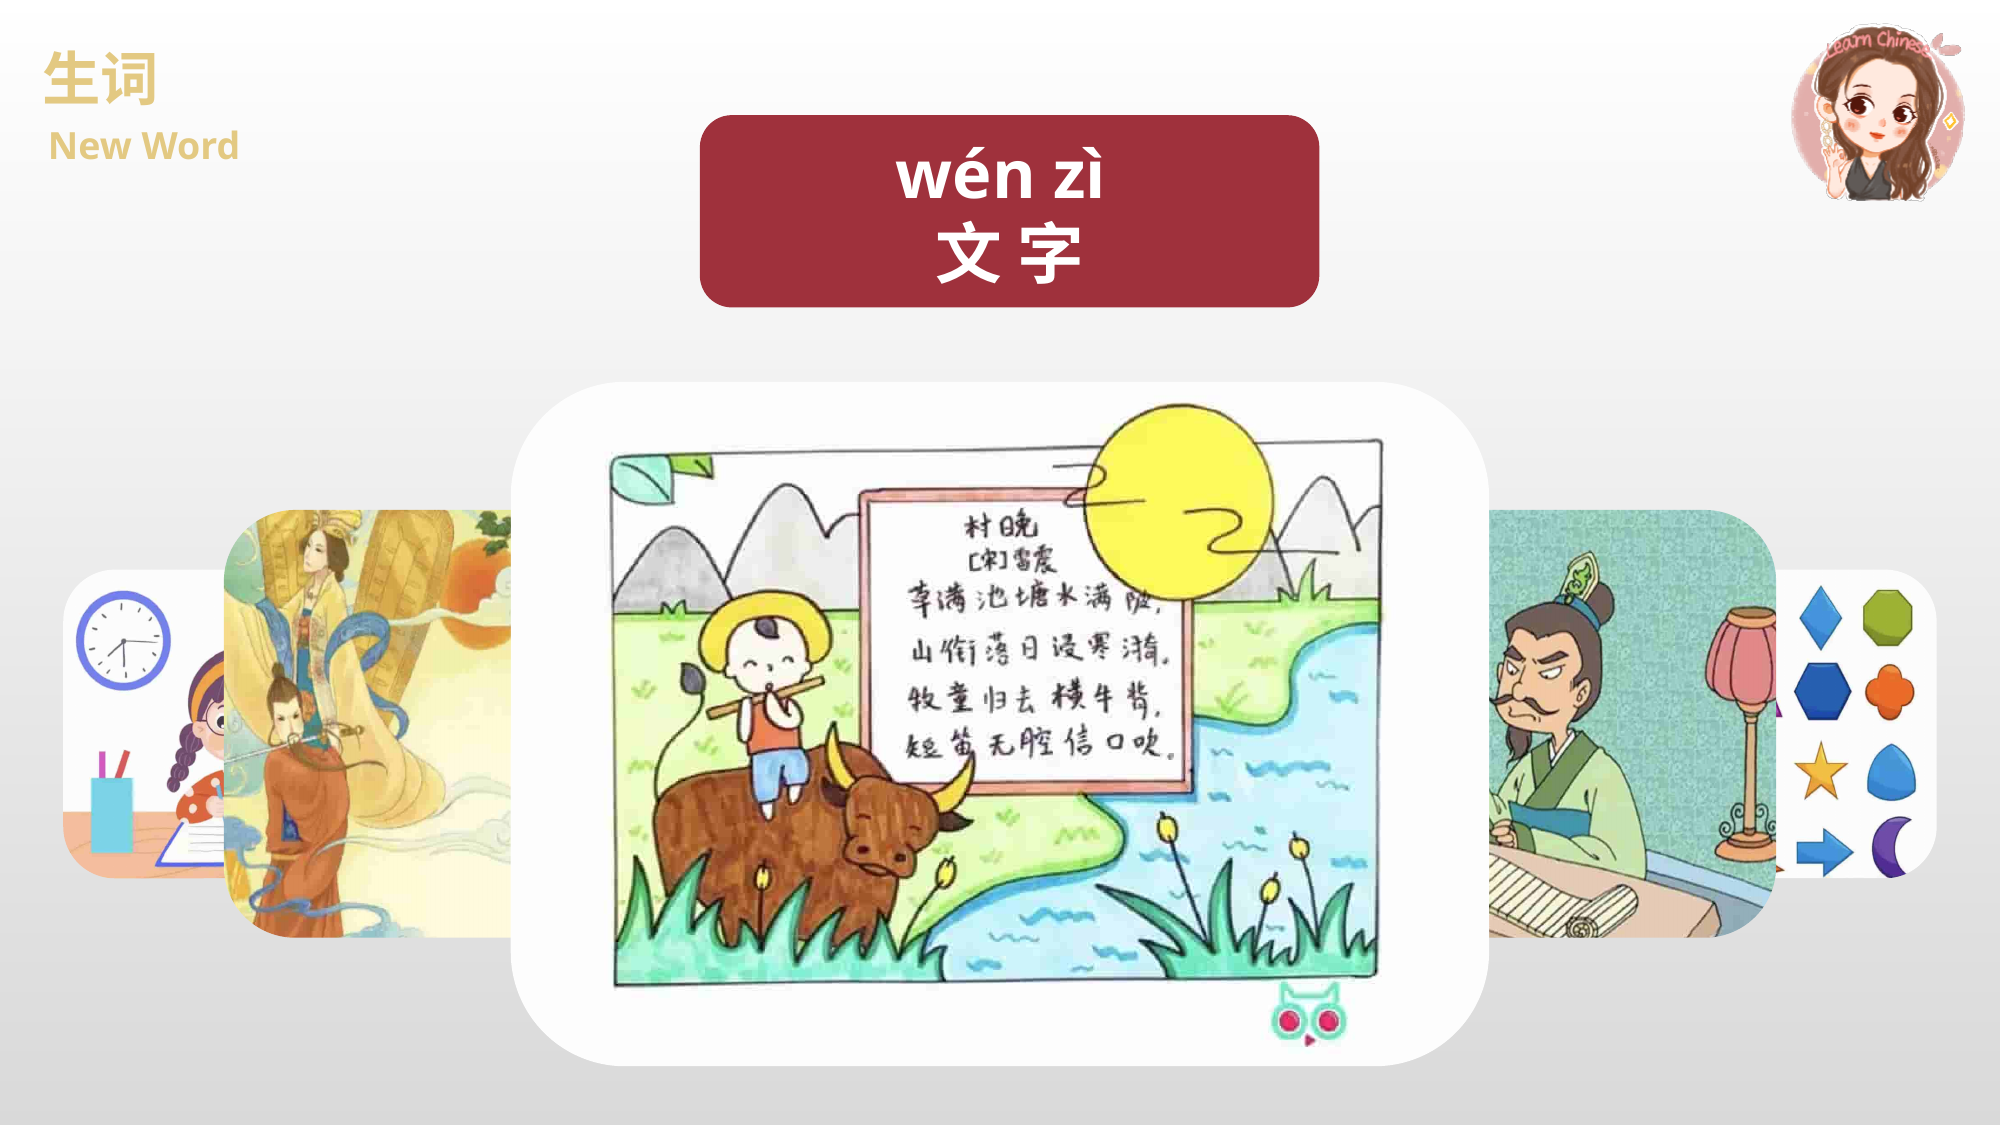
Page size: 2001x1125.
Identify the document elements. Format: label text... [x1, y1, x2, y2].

text_box 生词 [27, 35, 174, 120]
text_box [62, 568, 223, 880]
text_box [1777, 568, 1938, 880]
text_box [222, 508, 509, 939]
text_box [699, 115, 1320, 308]
text_box [509, 380, 1491, 1068]
text_box New Word [33, 115, 256, 175]
text_box [1491, 508, 1778, 939]
picture [1758, 0, 1998, 240]
